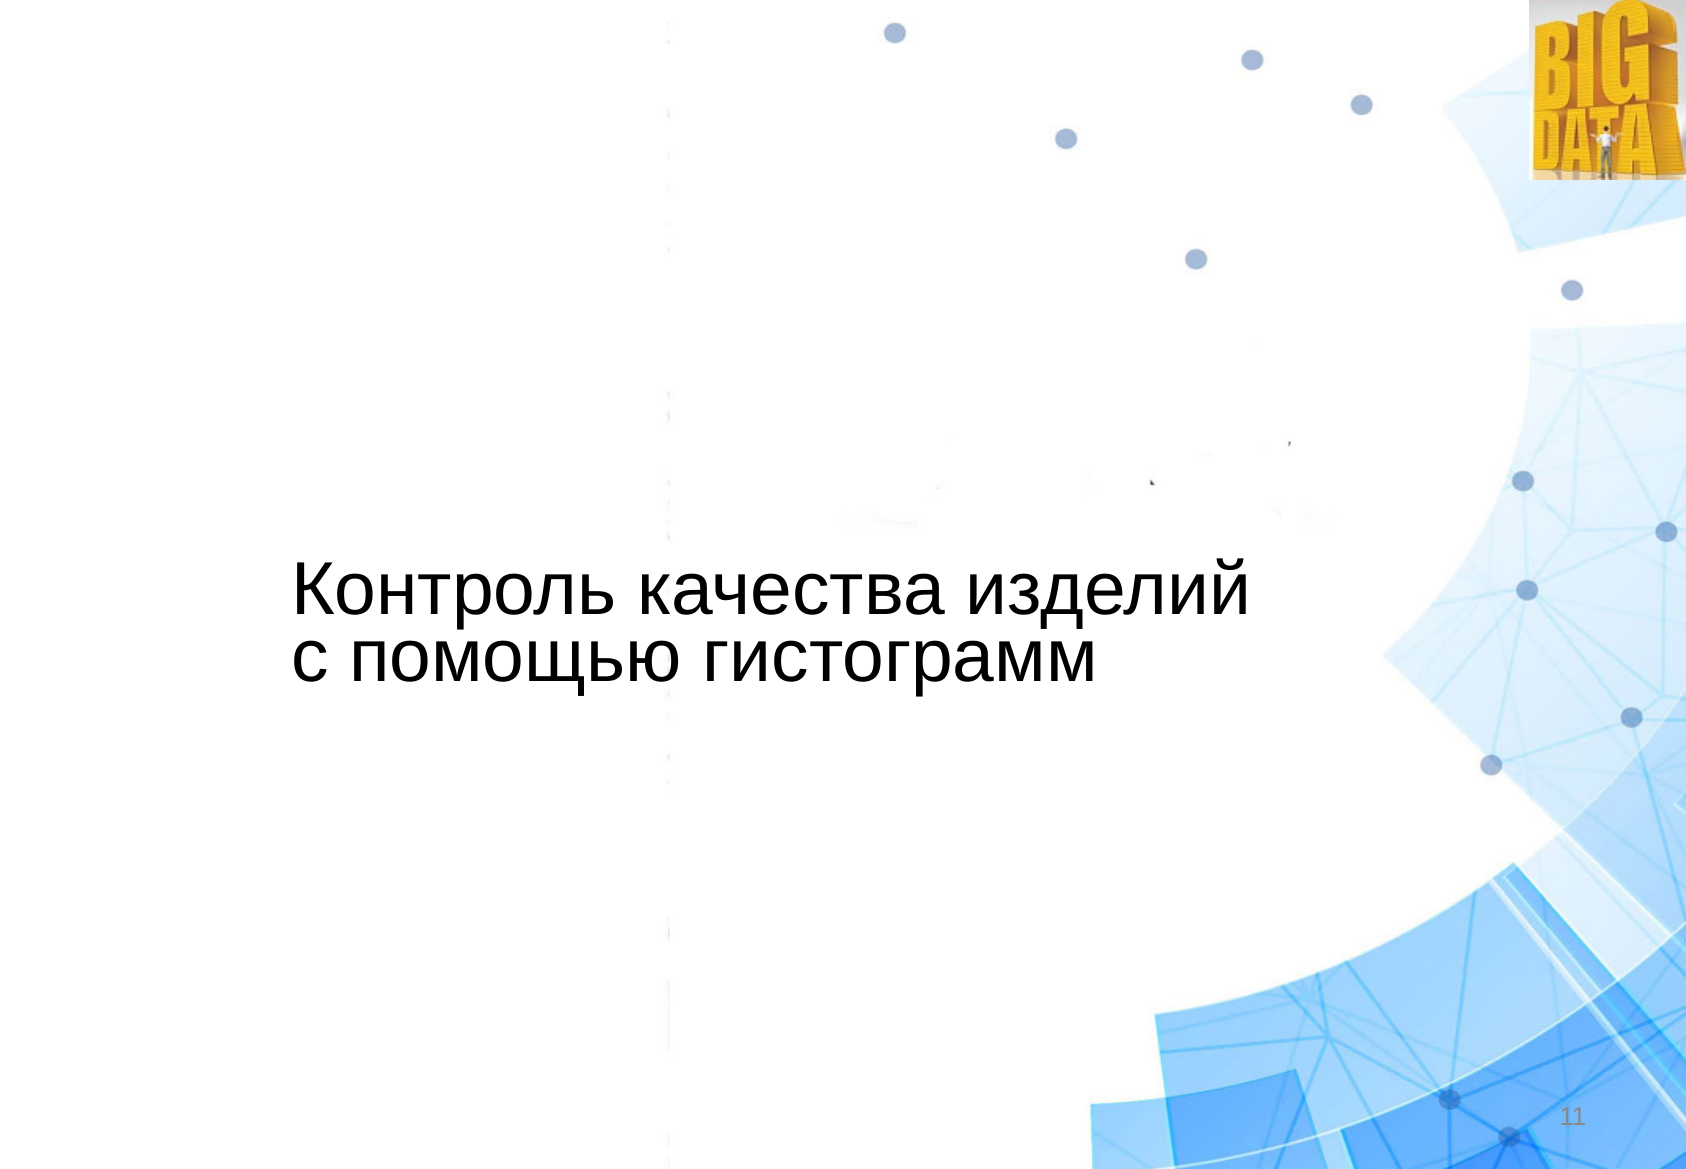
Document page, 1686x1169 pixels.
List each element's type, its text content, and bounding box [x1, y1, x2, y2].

slide_number ‹#› [1208, 1083, 1602, 1146]
title Контроль качества изделий с помощью гистограмм [275, 131, 1292, 703]
picture [0, 0, 1686, 1169]
